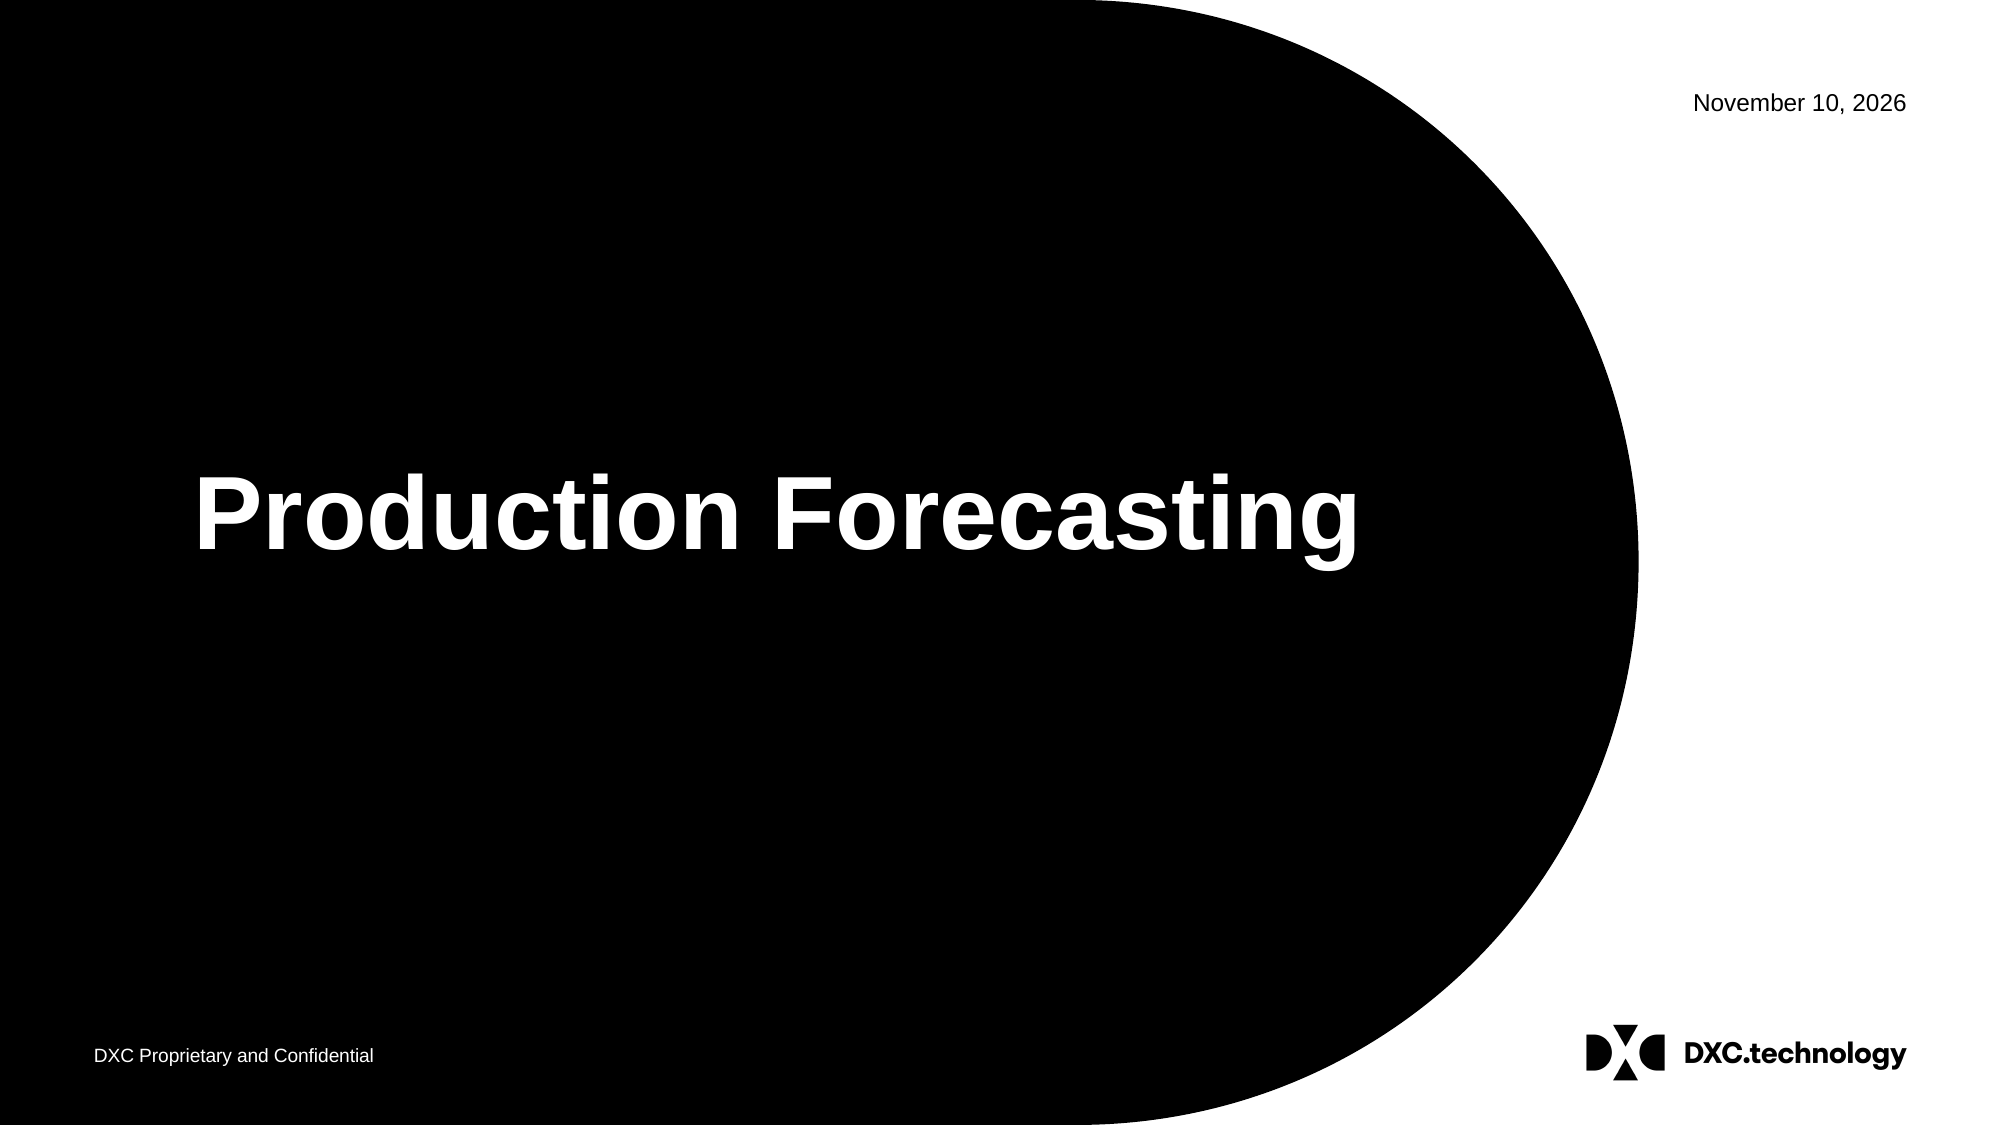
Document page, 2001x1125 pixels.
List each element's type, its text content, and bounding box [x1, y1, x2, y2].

title Production Forecasting [91, 398, 1467, 572]
